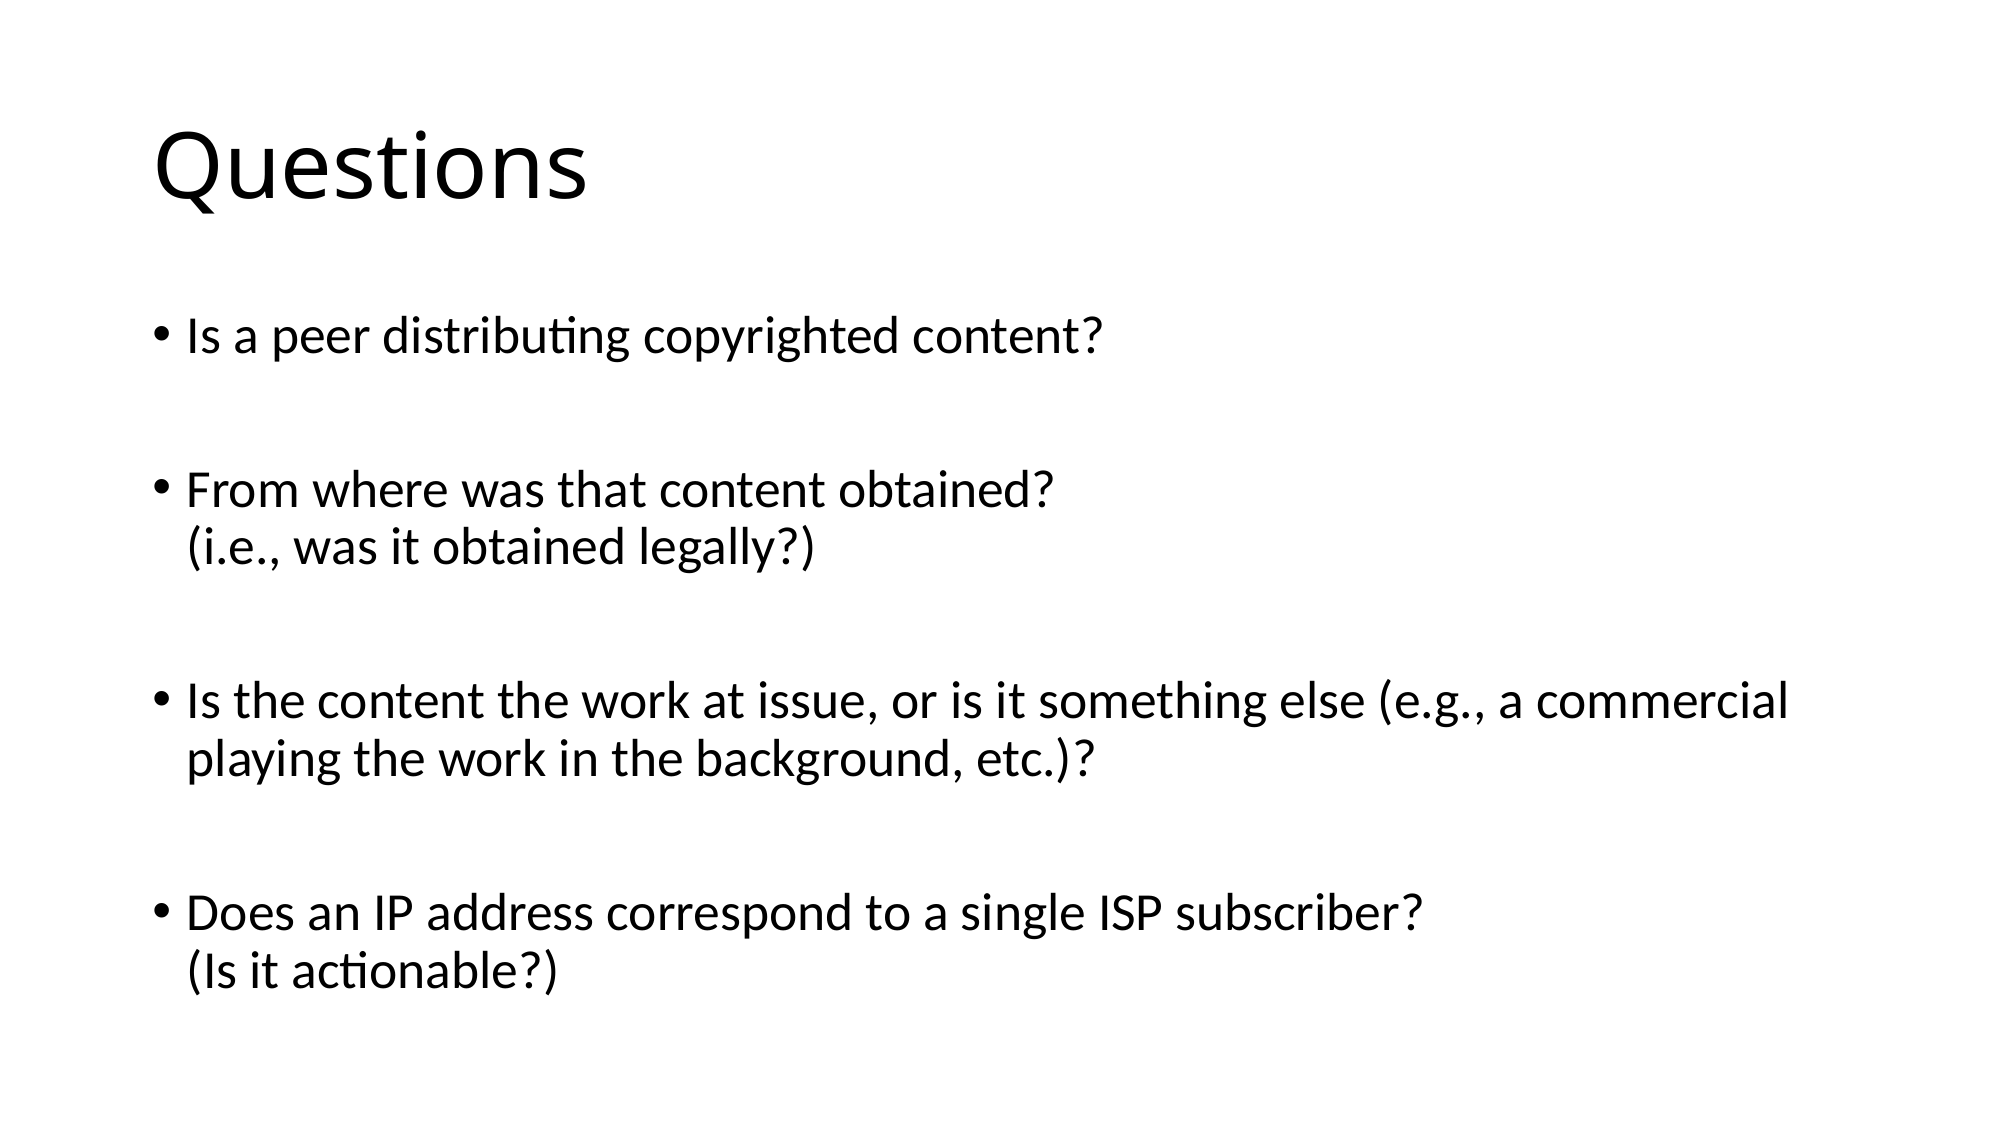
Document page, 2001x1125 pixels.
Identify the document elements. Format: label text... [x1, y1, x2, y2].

title Questions [137, 59, 1863, 278]
list Is a peer distributing copyrighted content? From where was that content obtained? (i.e., was it obtained legally?) Is the content the work at issue, or is it something else (e.g., a commercial playing the work in the background, etc.)? Does an IP address correspond to a single ISP subscriber? (Is it actionable?) [137, 299, 1863, 1014]
